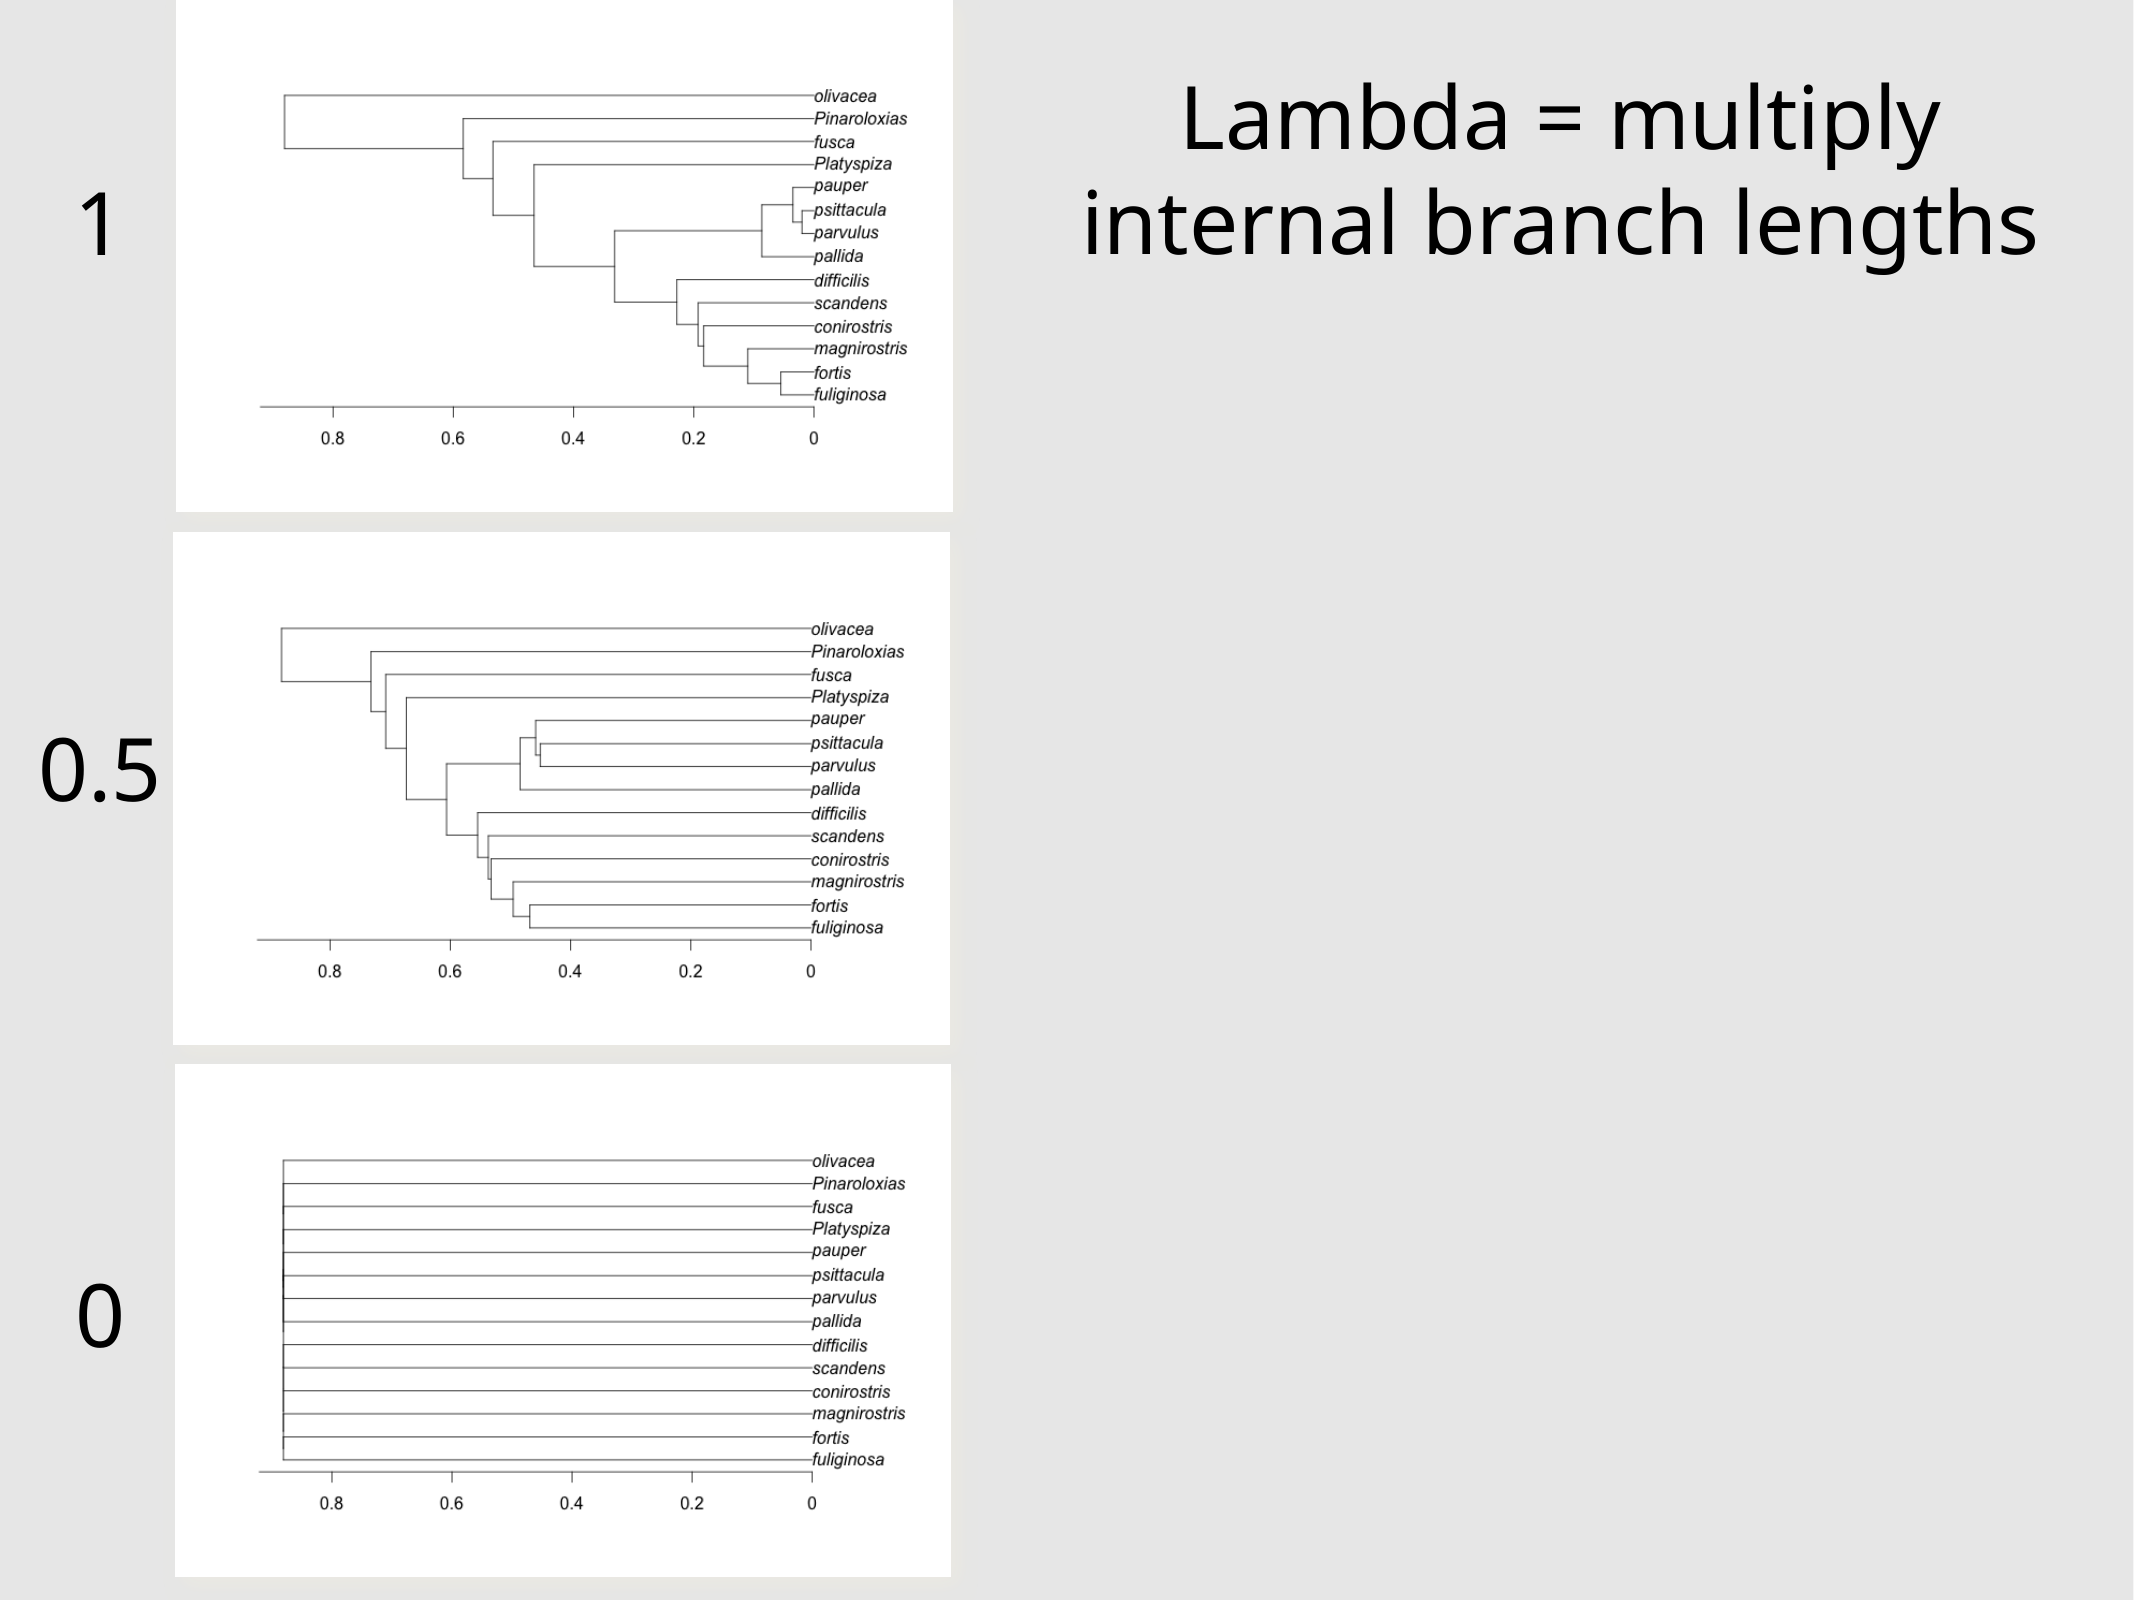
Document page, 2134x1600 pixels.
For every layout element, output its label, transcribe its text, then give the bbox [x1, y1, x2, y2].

picture [176, 0, 953, 513]
text_box 0.5 [38, 714, 162, 820]
text_box Lambda = multiply internal branch lengths [1035, 53, 2086, 281]
picture [174, 1064, 951, 1577]
picture [173, 532, 950, 1045]
text_box 0 [75, 1259, 126, 1366]
text_box 1 [74, 168, 125, 274]
